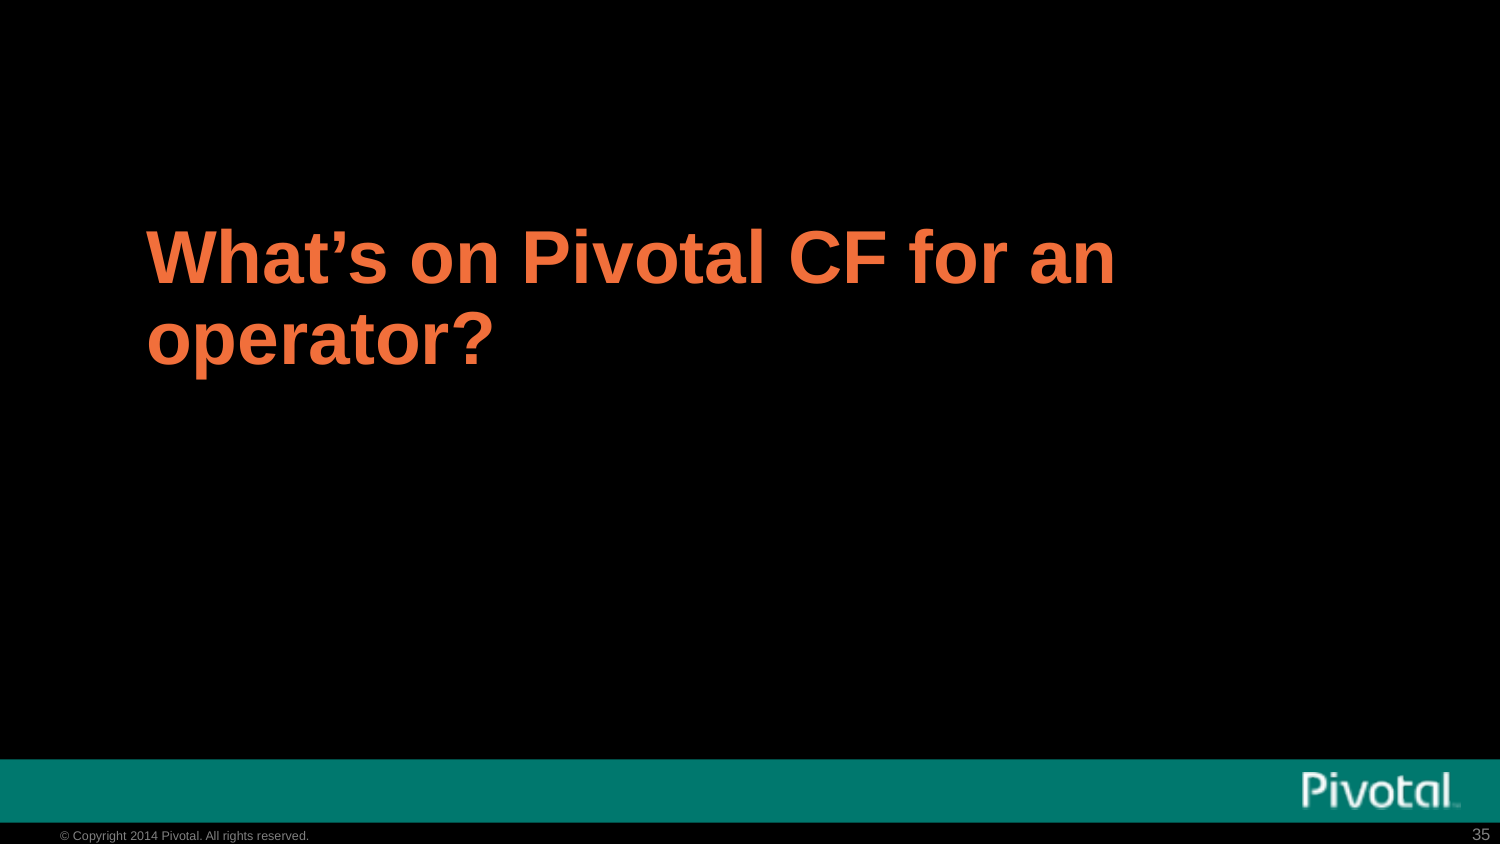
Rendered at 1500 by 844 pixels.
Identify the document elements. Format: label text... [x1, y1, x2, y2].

title What’s on Pivotal CF for an operator? [146, 4, 1397, 381]
picture [1302, 772, 1461, 810]
slide_number 35 [1403, 823, 1491, 844]
